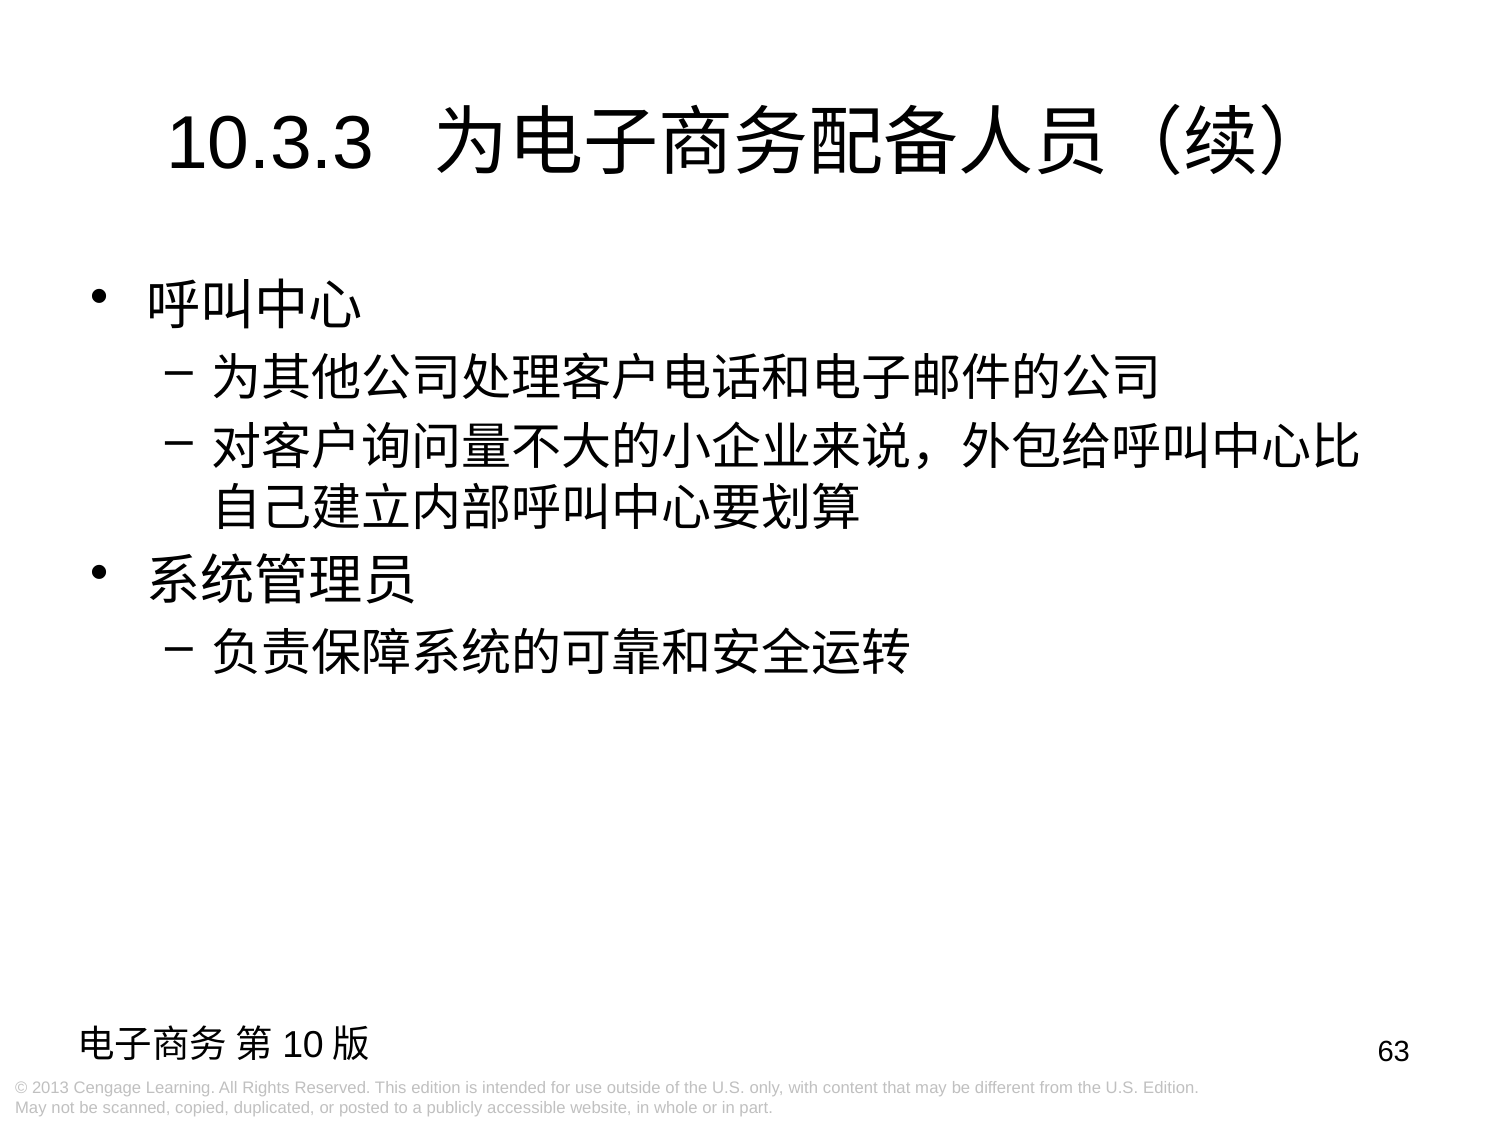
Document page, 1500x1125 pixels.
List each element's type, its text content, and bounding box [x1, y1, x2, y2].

slide_number 63 [1074, 1024, 1426, 1103]
title 10.3.3 为电子商务配备人员（续） [75, 45, 1425, 233]
list 呼叫中心 为其他公司处理客户电话和电子邮件的公司 对客户询问量不大的小企业来说，外包给呼叫中心比自己建立内部呼叫中心要划算 系统管理员 负责保障系统的可靠和安全运转 [75, 262, 1425, 1005]
